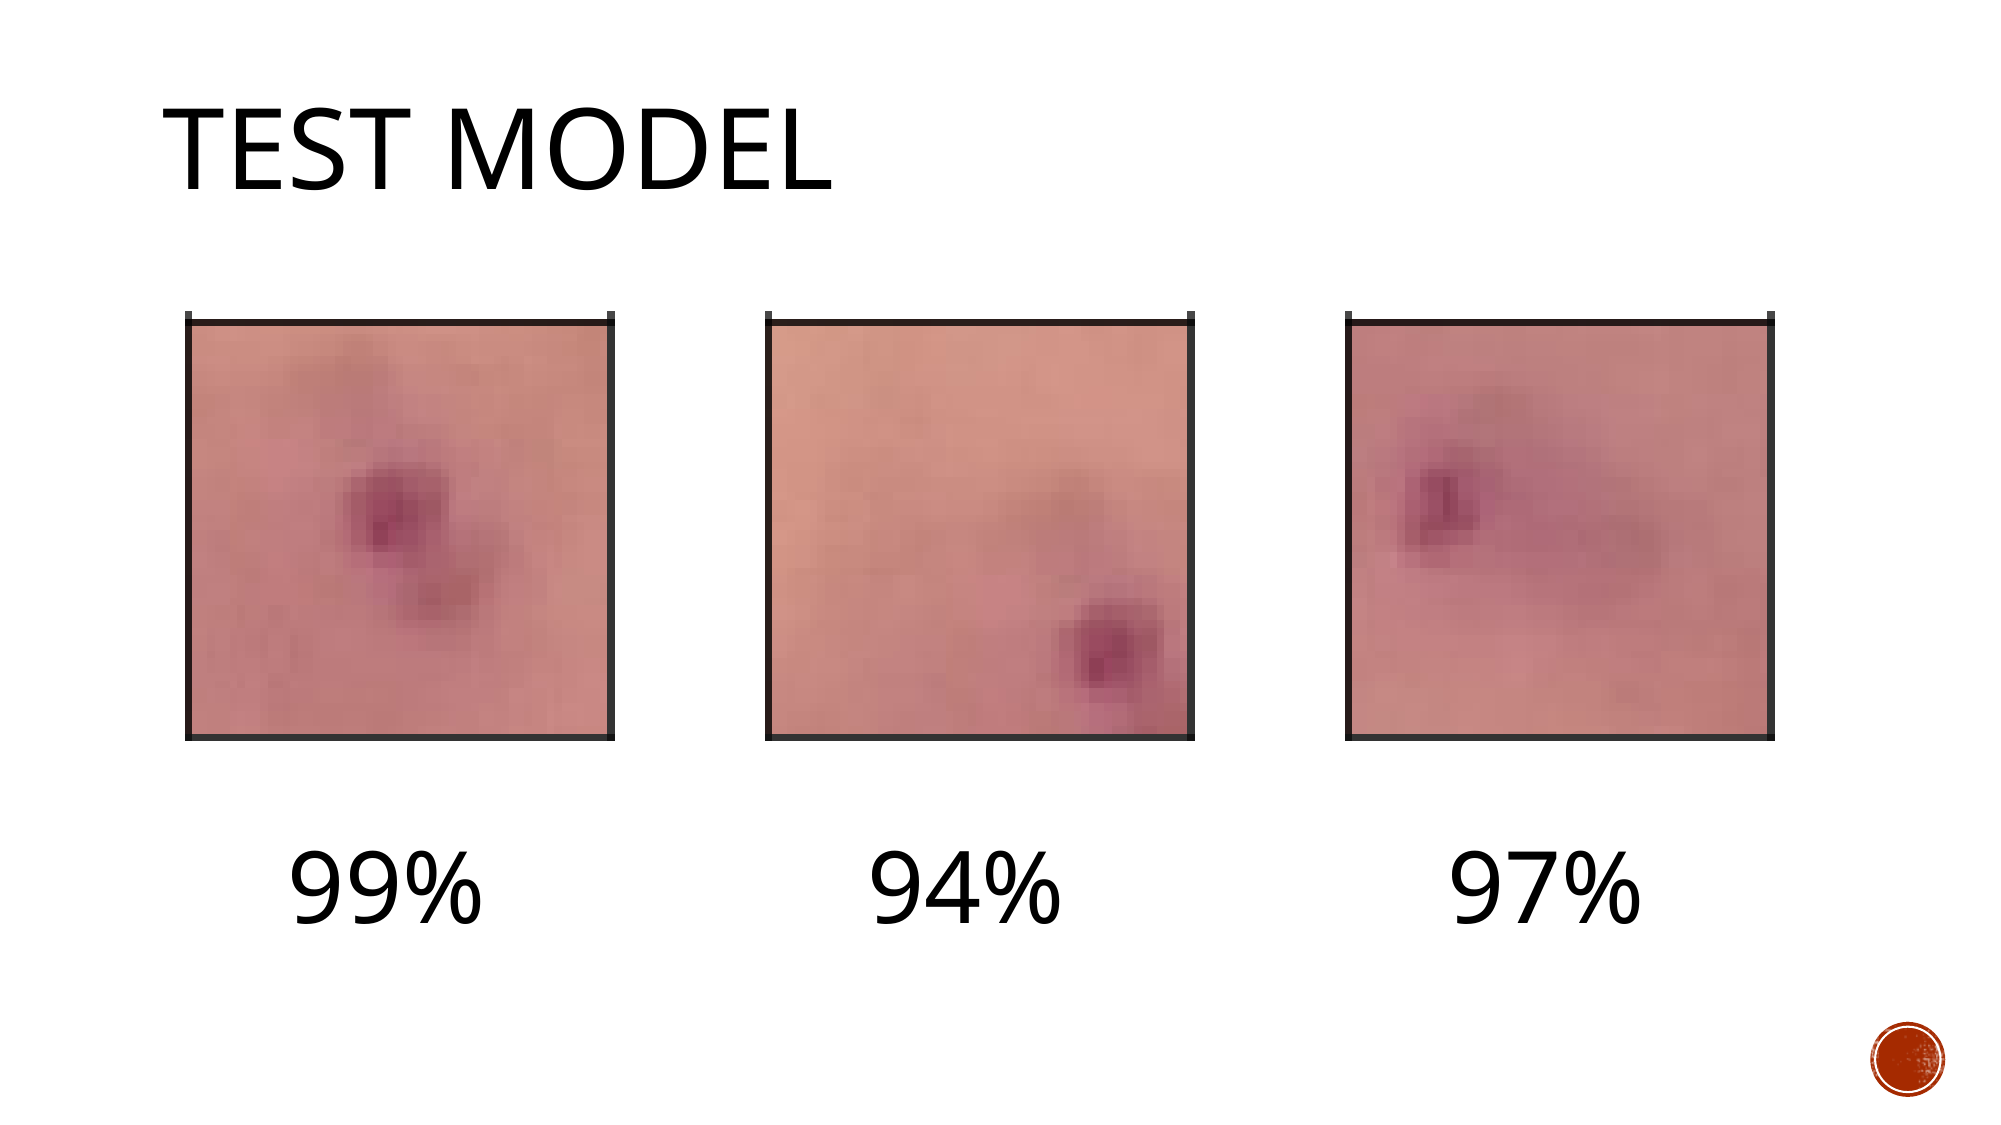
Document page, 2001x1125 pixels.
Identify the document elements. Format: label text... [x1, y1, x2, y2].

text_box 97% [1432, 817, 1673, 951]
text_box 99% [273, 817, 513, 951]
title Test model [147, 21, 1798, 235]
text_box 94% [852, 817, 1093, 951]
picture [102, 236, 1843, 817]
